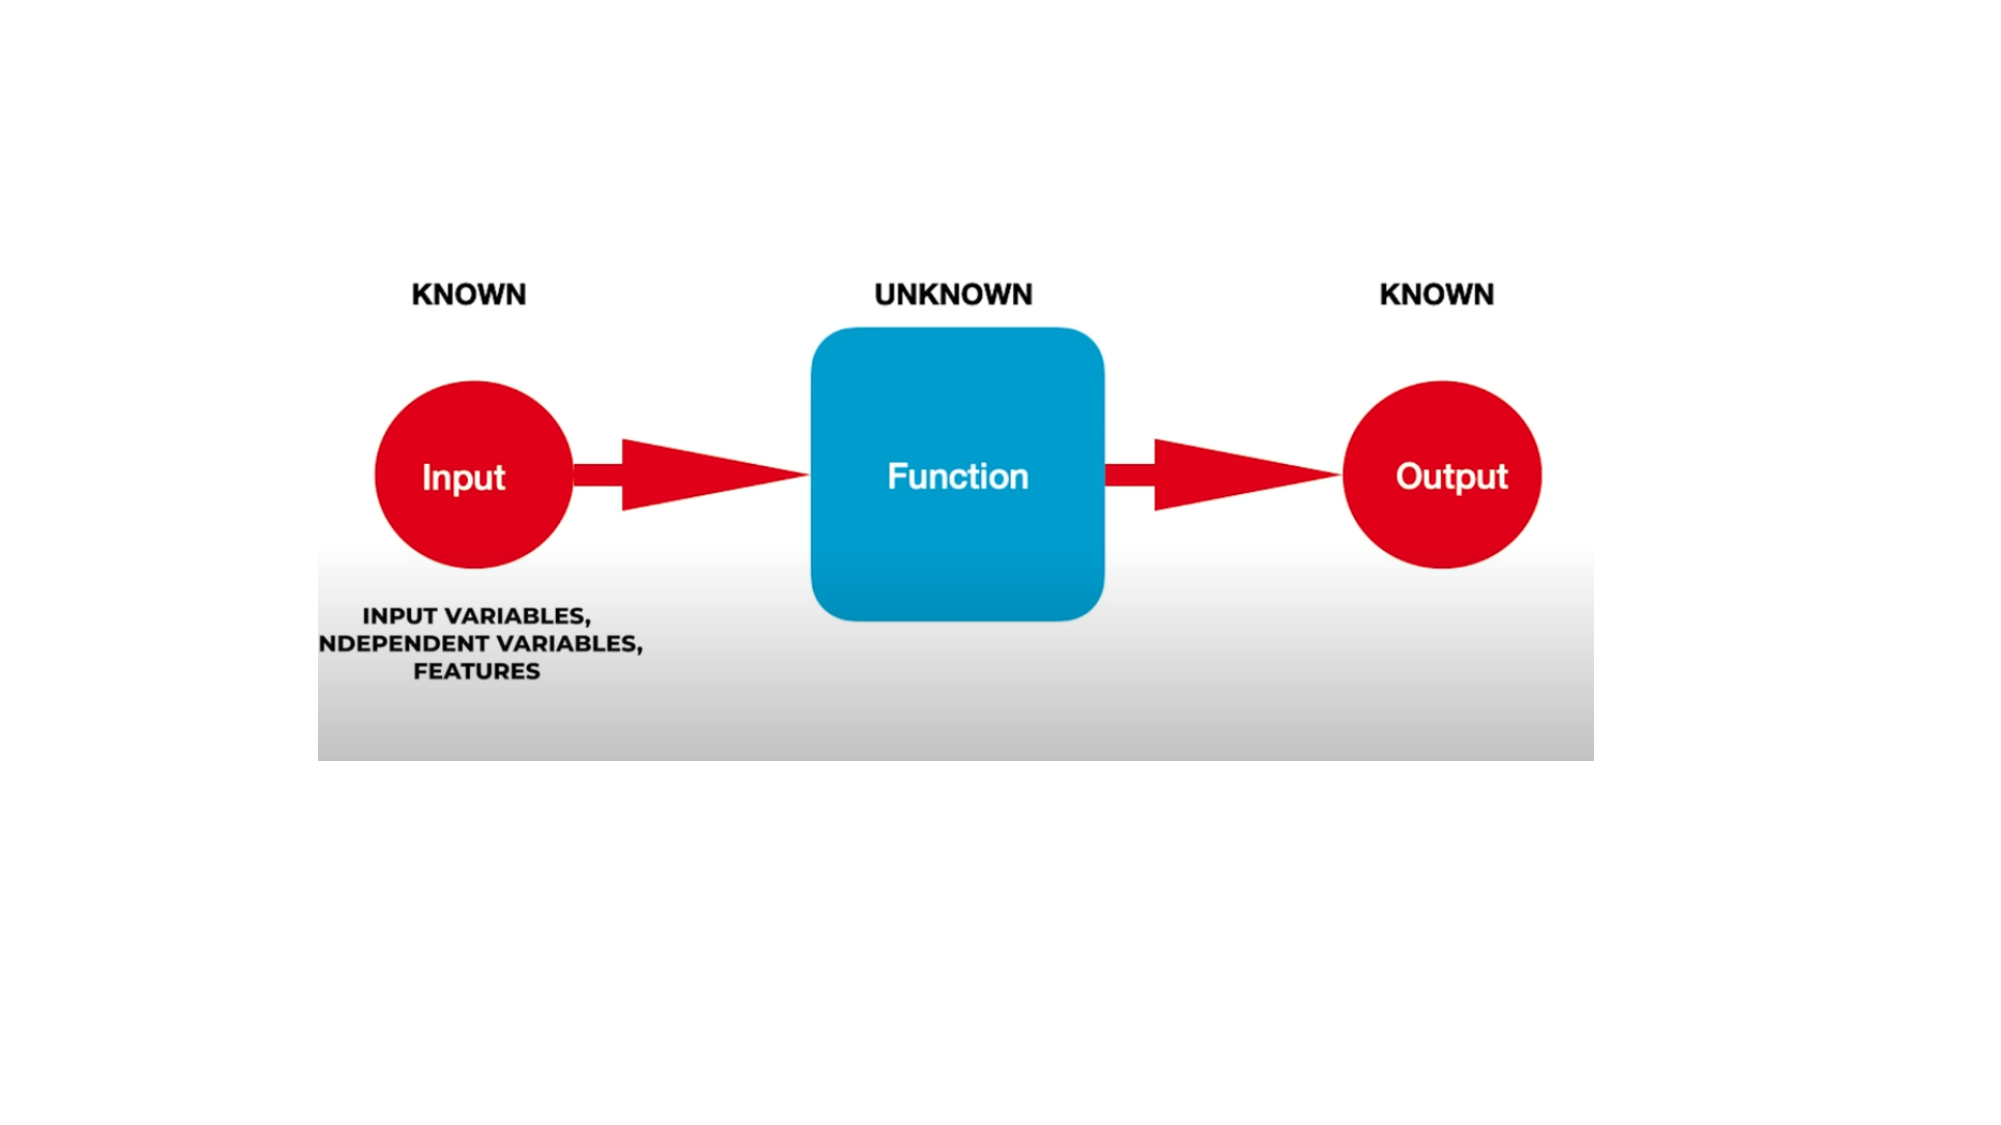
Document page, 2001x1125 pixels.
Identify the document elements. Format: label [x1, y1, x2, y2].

picture [318, 227, 389, 762]
picture [1249, 227, 1595, 762]
text_box [389, 138, 1249, 1093]
